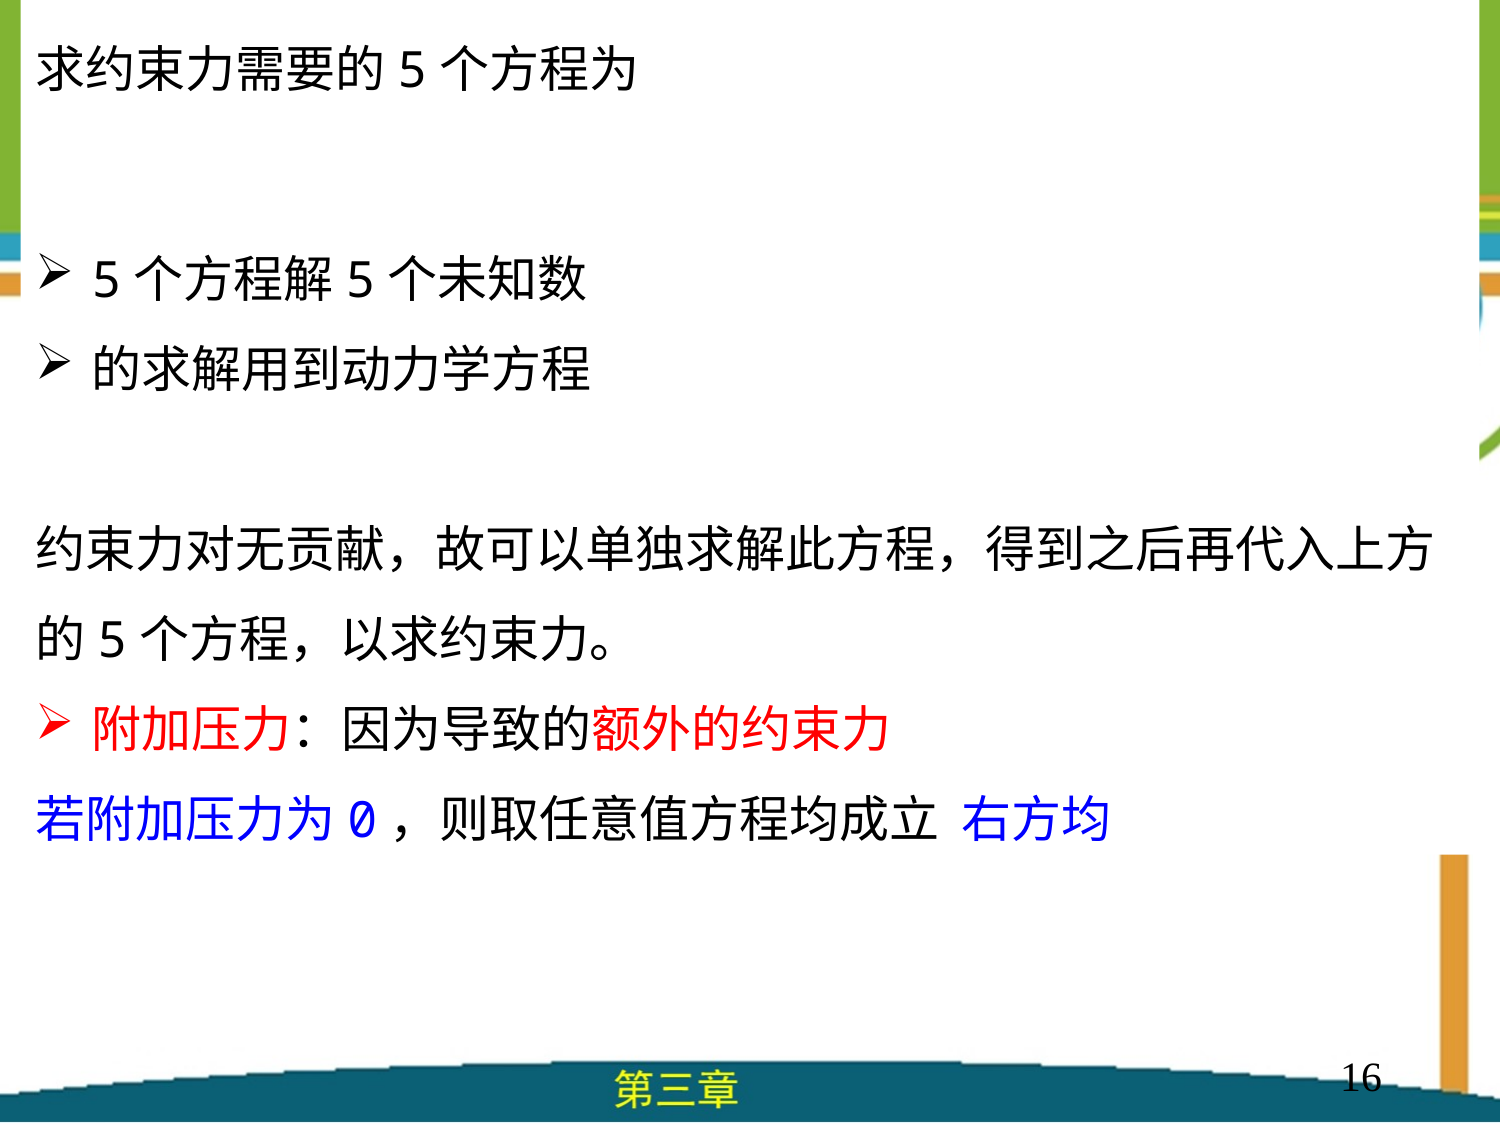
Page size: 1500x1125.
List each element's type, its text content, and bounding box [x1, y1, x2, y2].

slide_number 16 [1059, 1042, 1397, 1103]
picture [0, 0, 1500, 1125]
